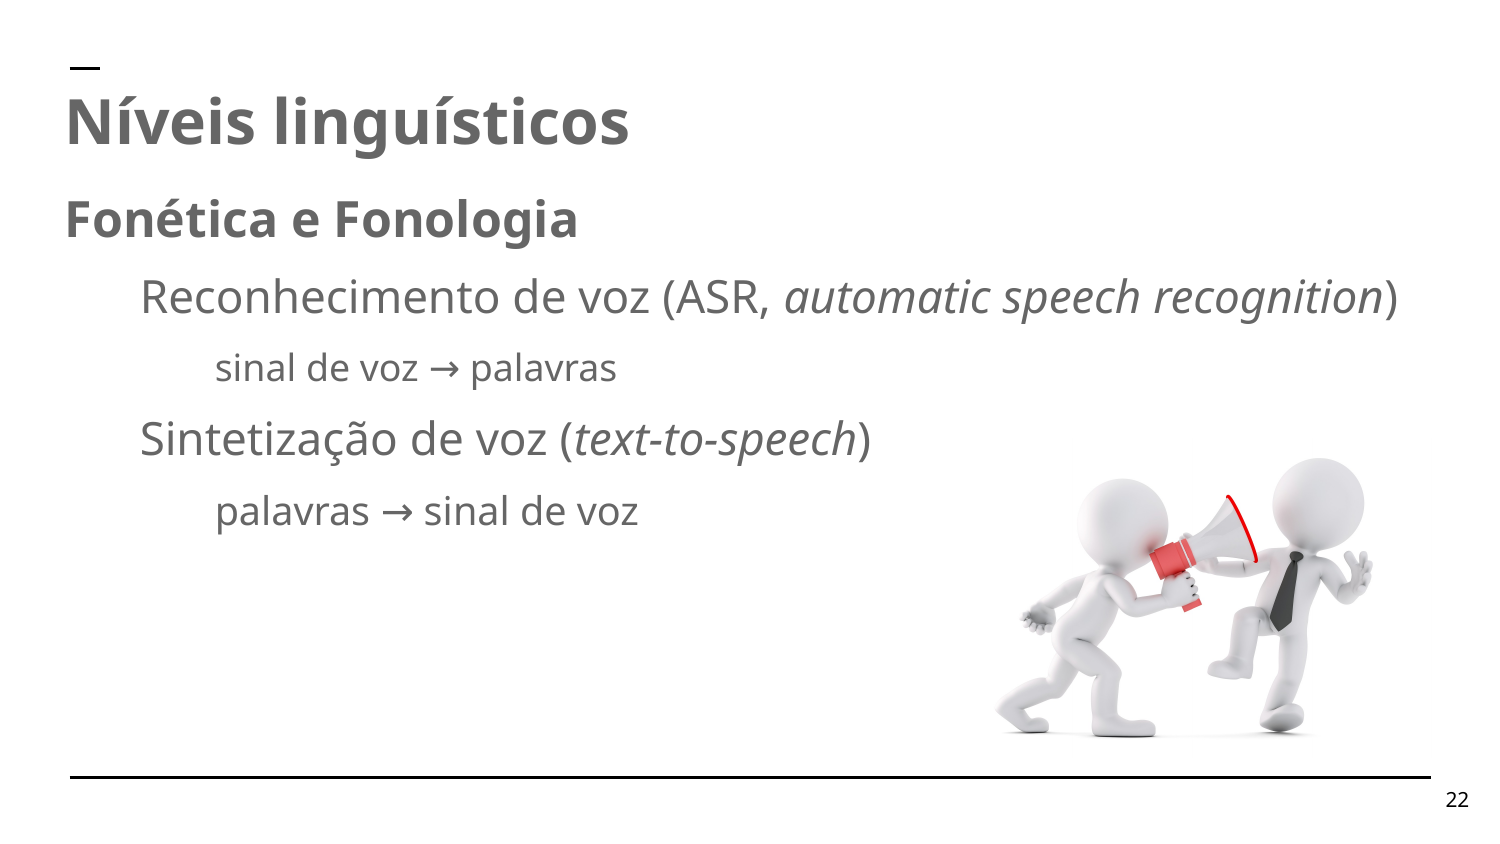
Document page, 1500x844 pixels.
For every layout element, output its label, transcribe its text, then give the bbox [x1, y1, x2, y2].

title Níveis linguísticos [49, 67, 1448, 173]
list Fonética e Fonologia Reconhecimento de voz (ASR, automatic speech recognition) sinal de voz → palavras Sintetização de voz (text-to-speech) palavras → sinal de voz [49, 172, 1432, 770]
slide_number ‹#› [1394, 769, 1484, 834]
picture [953, 438, 1433, 758]
